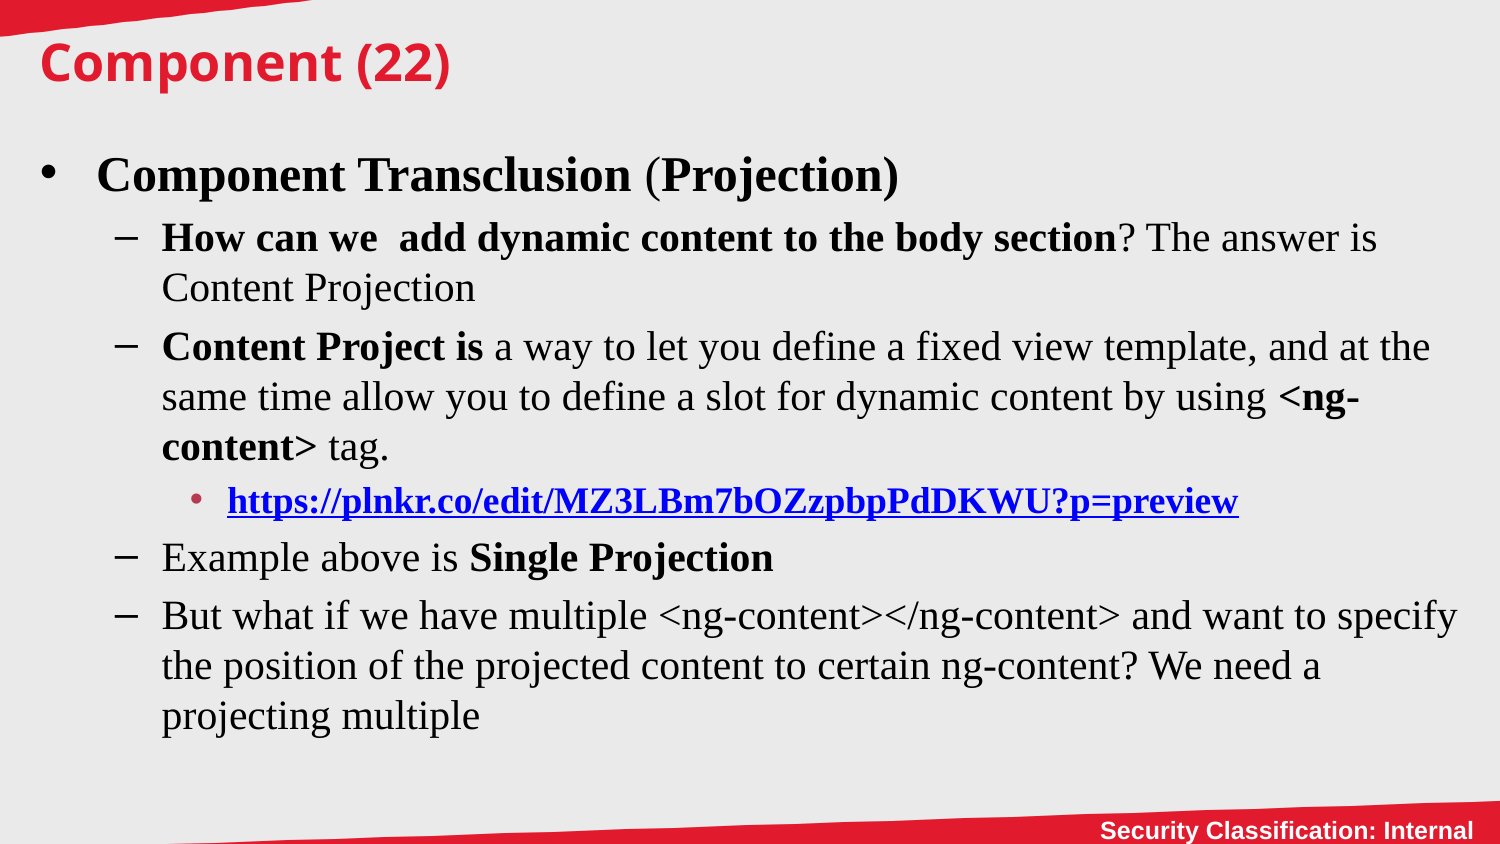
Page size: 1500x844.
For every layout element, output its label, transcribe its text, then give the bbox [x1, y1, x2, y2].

list Component Transclusion (Projection) How can we add dynamic content to the body section? The answer is Content Projection Content Project is a way to let you define a fixed view template, and at the same time allow you to define a slot for dynamic content by using <ng-content> tag. https://plnkr.co/edit/MZ3LBm7bOZzpbpPdDKWU?p=preview Example above is Single Projection But what if we have multiple <ng-content></ng-content> and want to specify the position of the projected content to certain ng-content? We need a projecting multiple [24, 134, 1488, 810]
title Component (22) [24, 21, 1013, 96]
picture [0, 0, 1500, 844]
